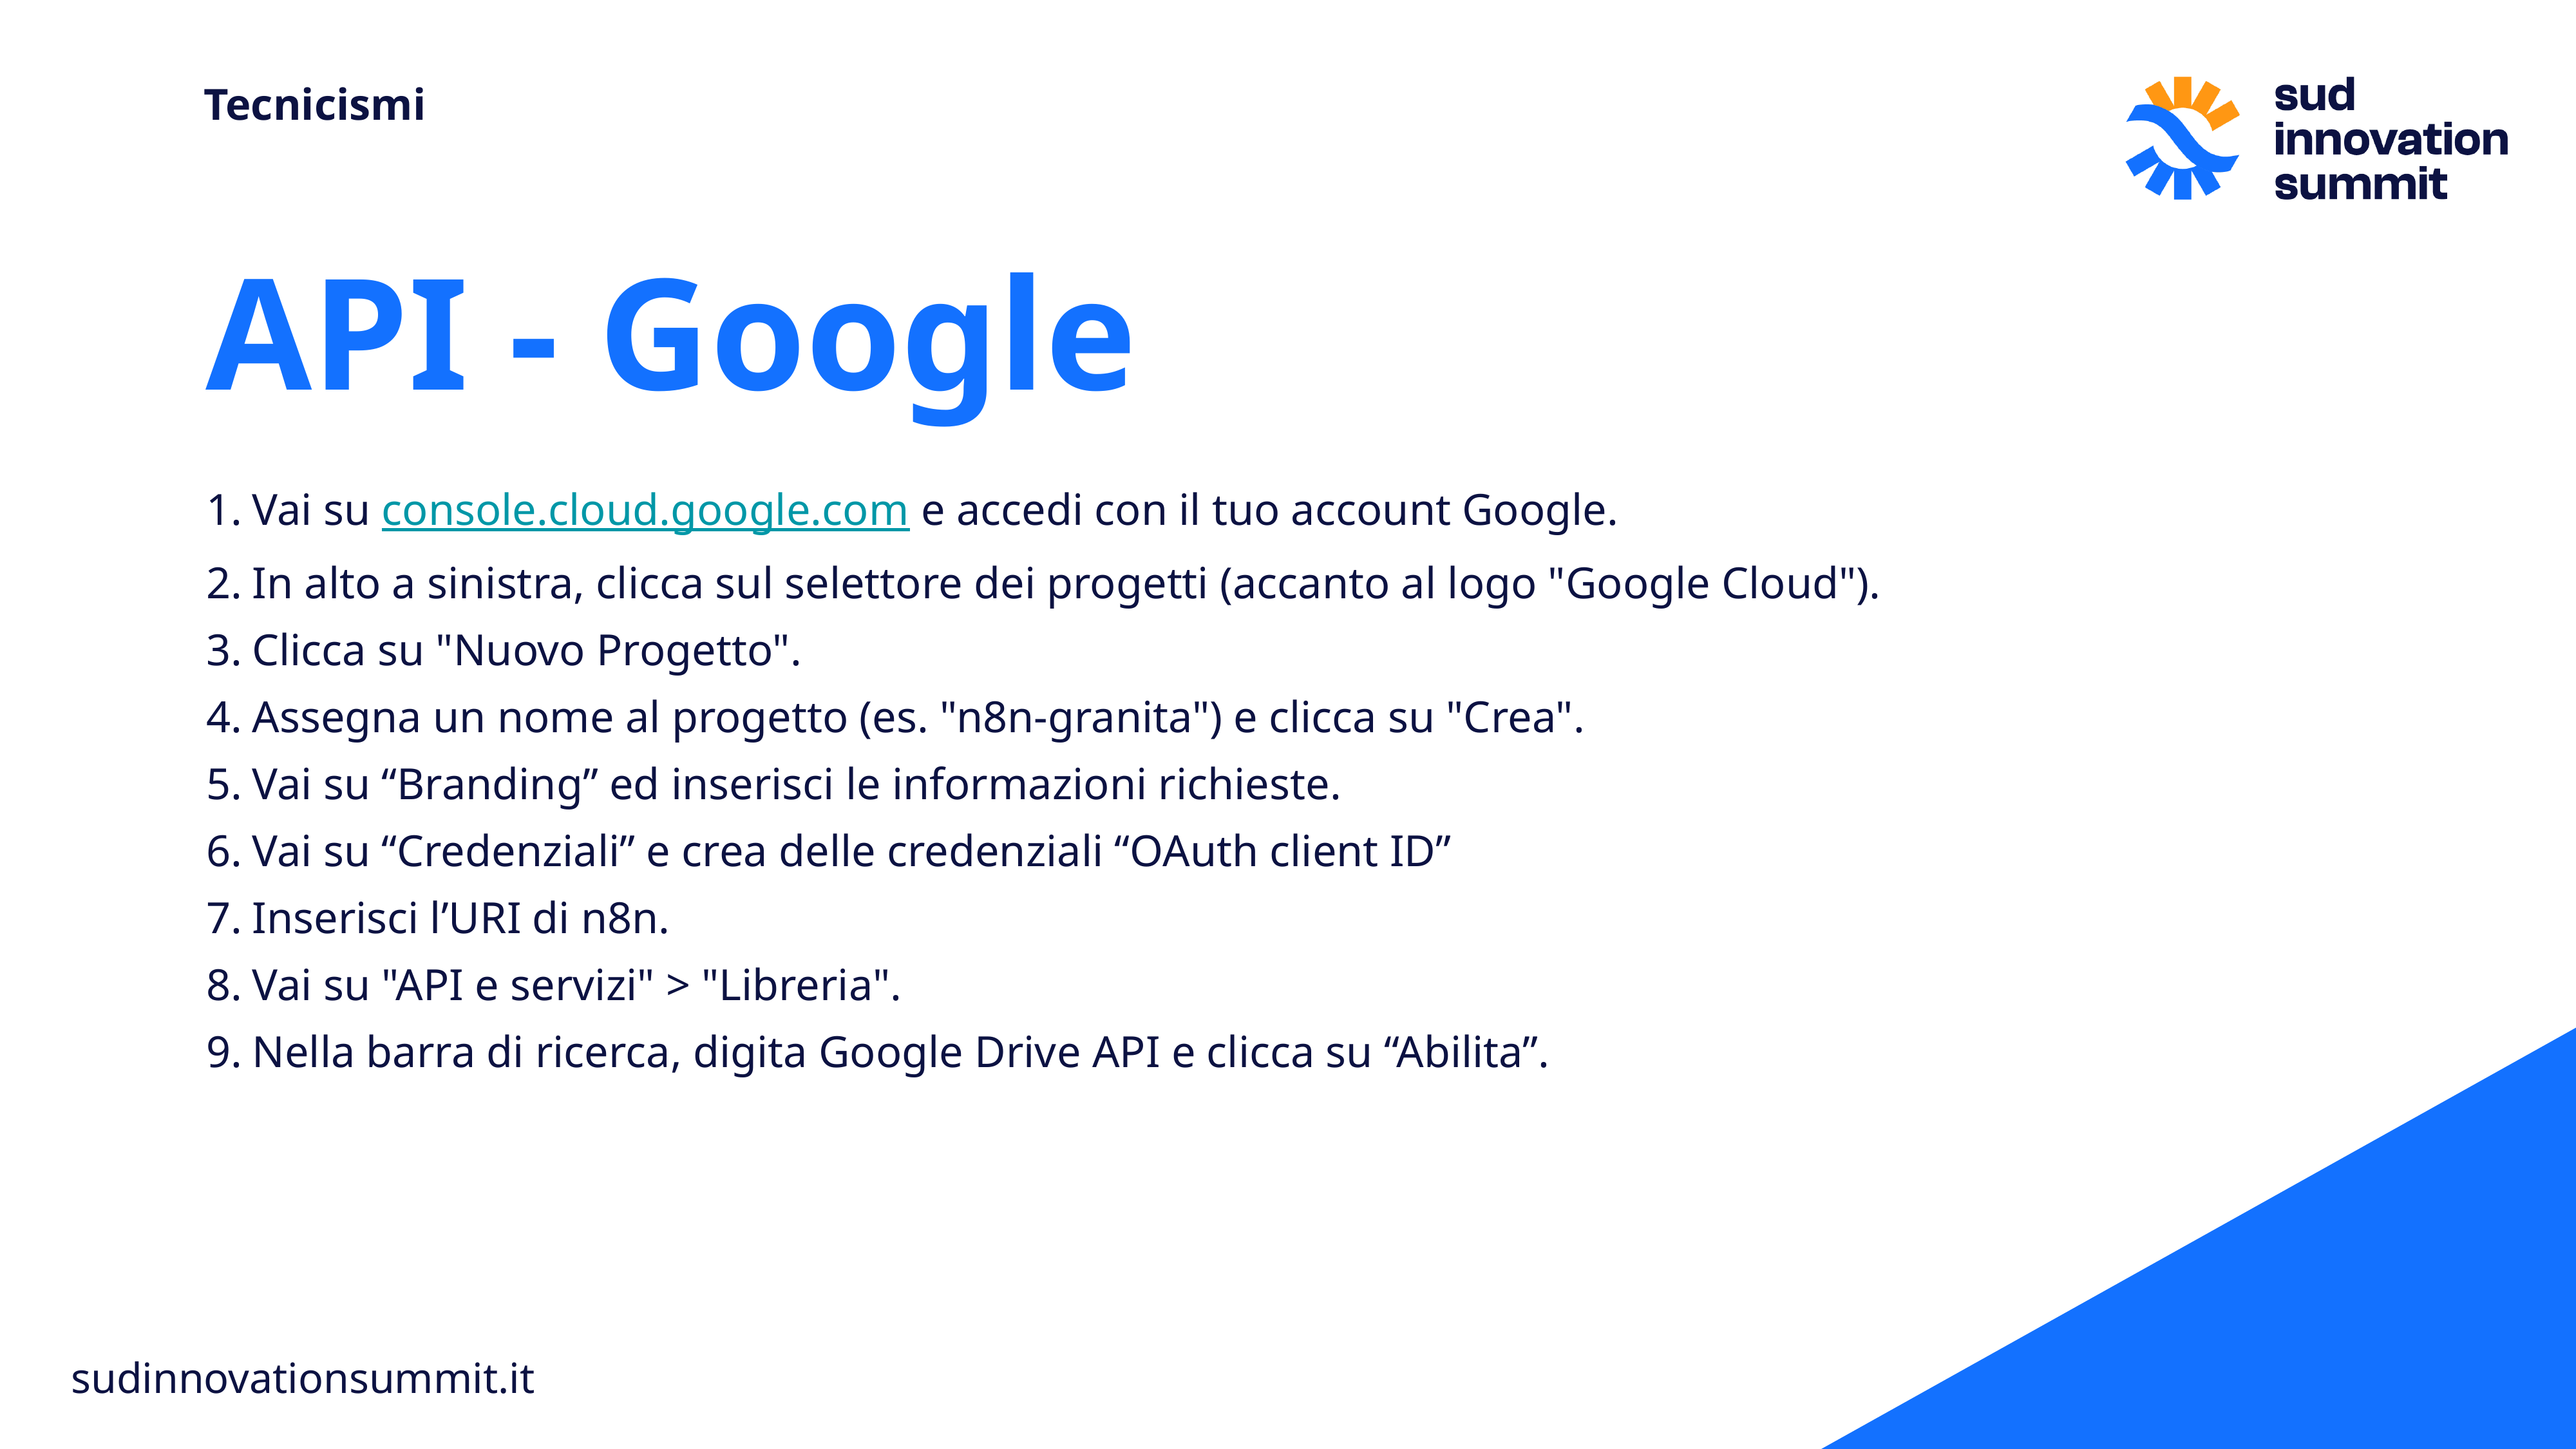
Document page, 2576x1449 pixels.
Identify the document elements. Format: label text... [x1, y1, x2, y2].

text_box Vai su console.cloud.google.com e accedi con il tuo account Google. In alto a sinistra, clicca sul selettore dei progetti (accanto al logo "Google Cloud"). Clicca su "Nuovo Progetto". Assegna un nome al progetto (es. "n8n-granita") e clicca su "Crea". Vai su “Branding” ed inserisci le informazioni richieste. Vai su “Credenziali” e crea delle credenziali “OAuth client ID” Inserisci l’URI di n8n. Vai su "API e servizi" > "Libreria". Nella barra di ricerca, digita Google Drive API e clicca su “Abilita”. [198, 459, 2477, 1081]
text_box Tecnicismi [198, 77, 930, 135]
text_box sudinnovationsummit.it [65, 1352, 583, 1408]
text_box [1821, 1027, 2576, 1449]
picture [2125, 77, 2508, 200]
text_box API - Google [200, 280, 2083, 421]
